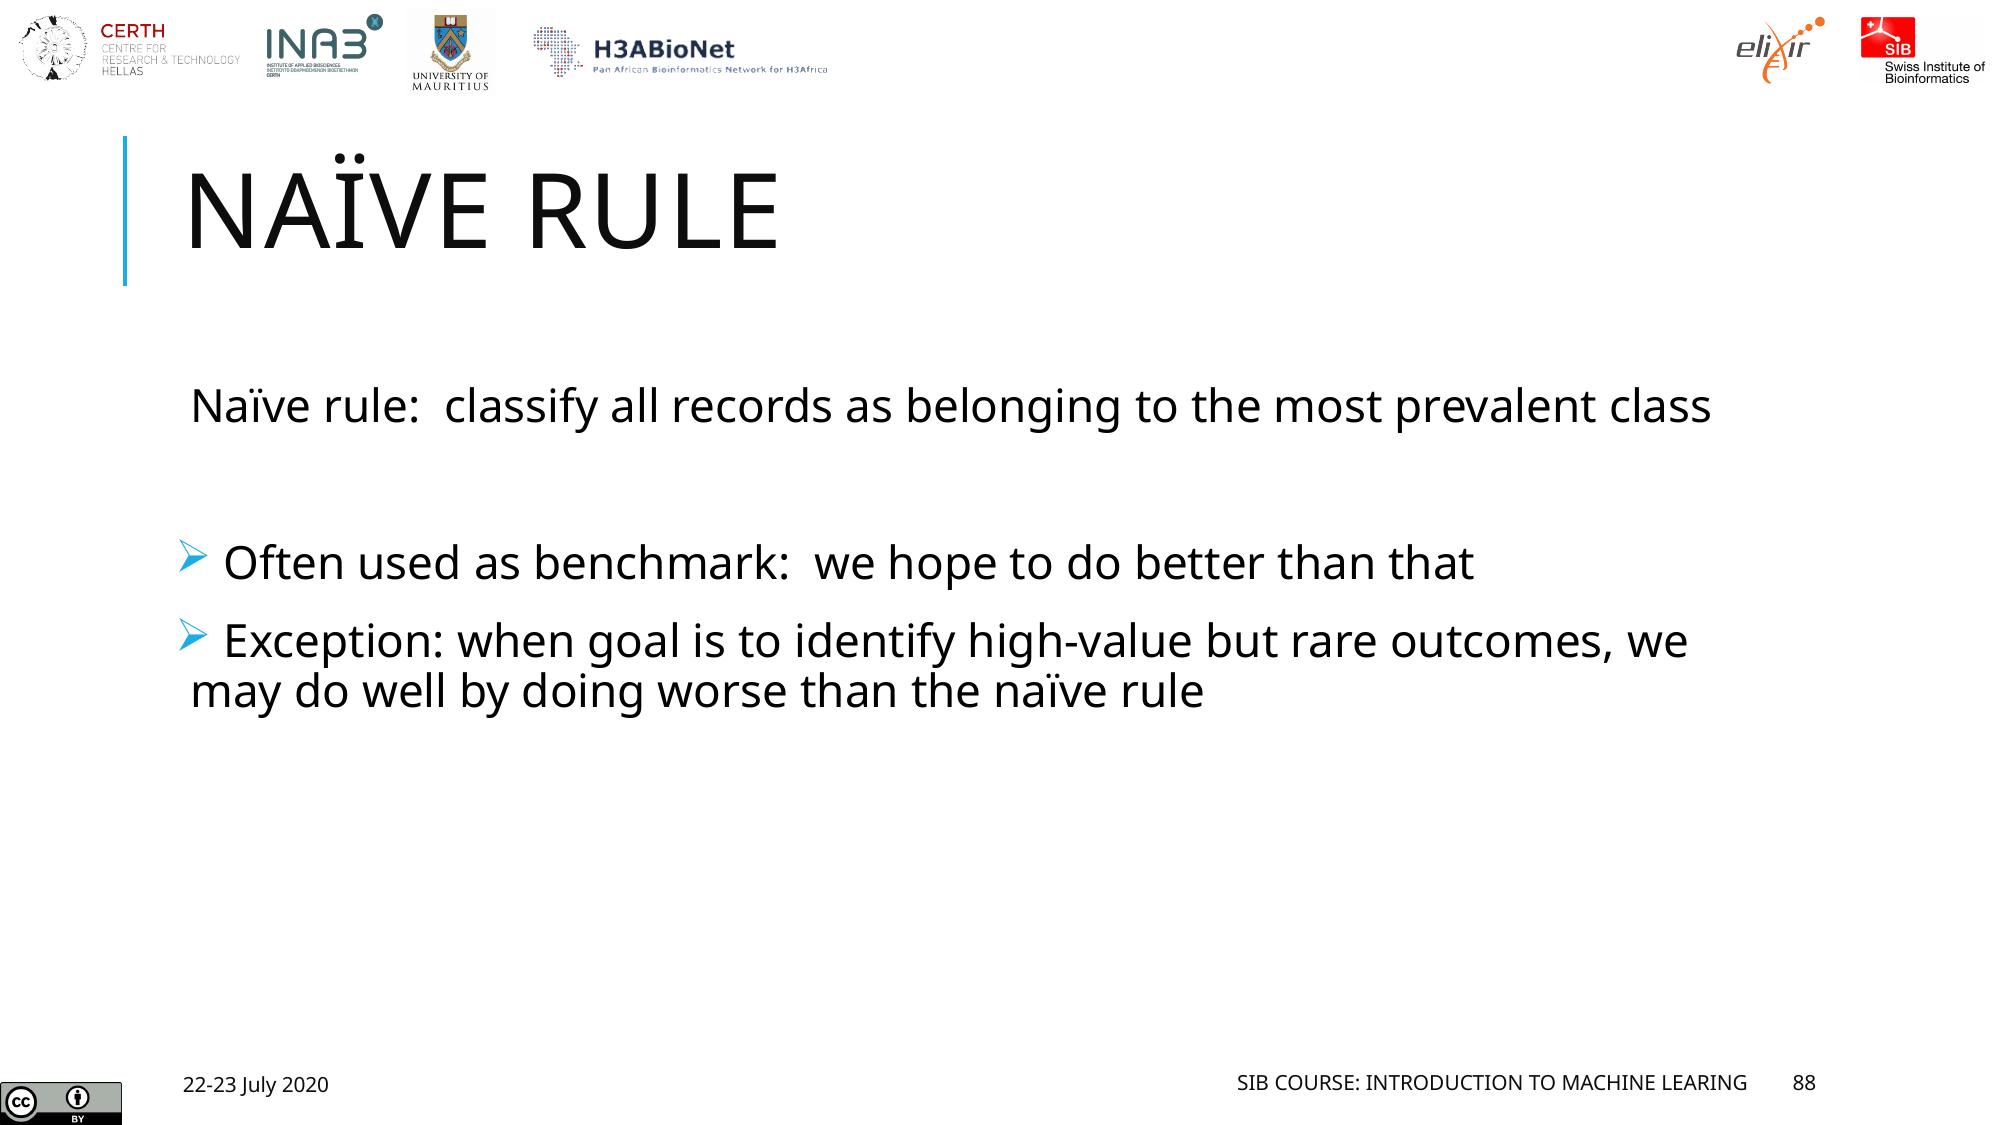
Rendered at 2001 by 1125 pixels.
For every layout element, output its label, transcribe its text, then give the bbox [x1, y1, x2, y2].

picture [529, 23, 834, 81]
list Naïve rule: classify all records as belonging to the most prevalent class Often used as benchmark: we hope to do better than that Exception: when goal is to identify high-value but rare outcomes, we may do well by doing worse than the naïve rule [168, 375, 1763, 1035]
picture [19, 15, 240, 81]
slide_number 88 [1777, 1061, 1938, 1107]
title Naïve Rule [168, 96, 1763, 342]
picture [1731, 13, 1825, 85]
footer SIB Course: Introduction to Machine Learing [794, 1061, 1763, 1107]
picture [261, 7, 385, 81]
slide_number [168, 1061, 522, 1107]
picture [0, 1082, 122, 1125]
picture [1859, 15, 1985, 83]
picture [406, 8, 495, 96]
